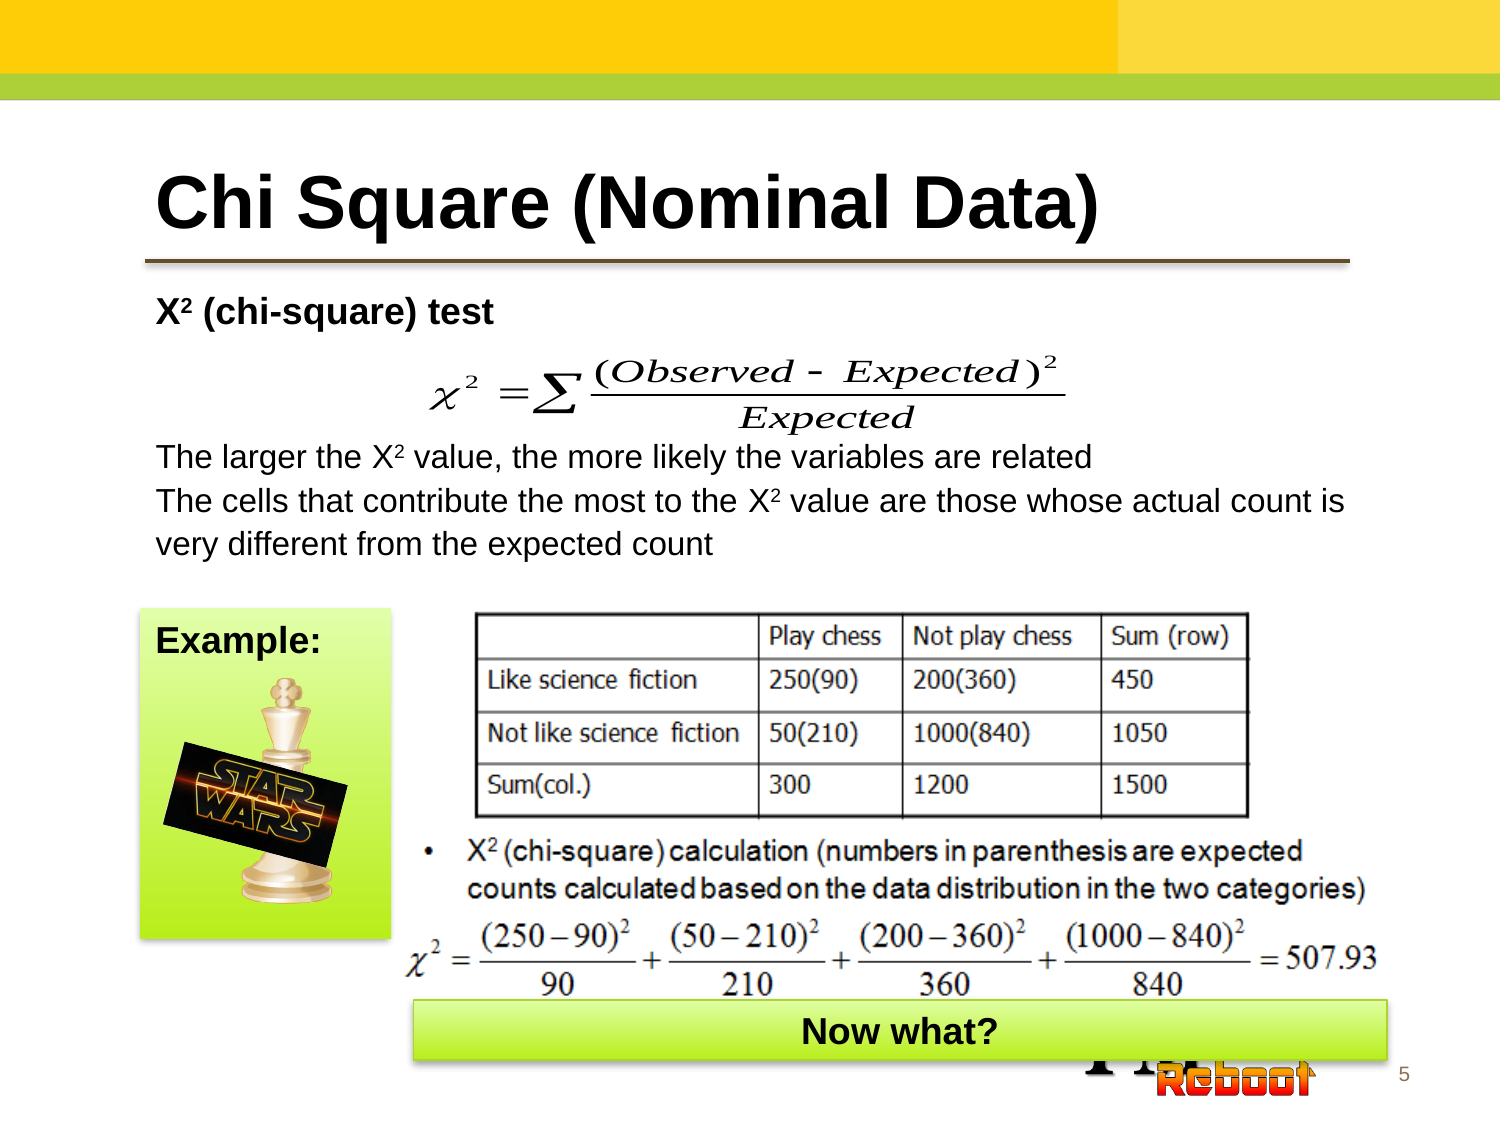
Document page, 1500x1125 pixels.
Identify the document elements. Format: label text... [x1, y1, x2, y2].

slide_number 5 [1074, 1042, 1425, 1103]
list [421, 346, 1076, 441]
picture [0, 0, 1500, 1125]
list Χ2 (chi-square) test The larger the Χ2 value, the more likely the variables are related The cells that contribute the most to the Χ2 value are those whose actual count is very different from the expected count [140, 275, 1433, 815]
text_box Example: [140, 608, 392, 939]
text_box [162, 665, 414, 918]
title Chi Square (Nominal Data) [140, 131, 1433, 265]
